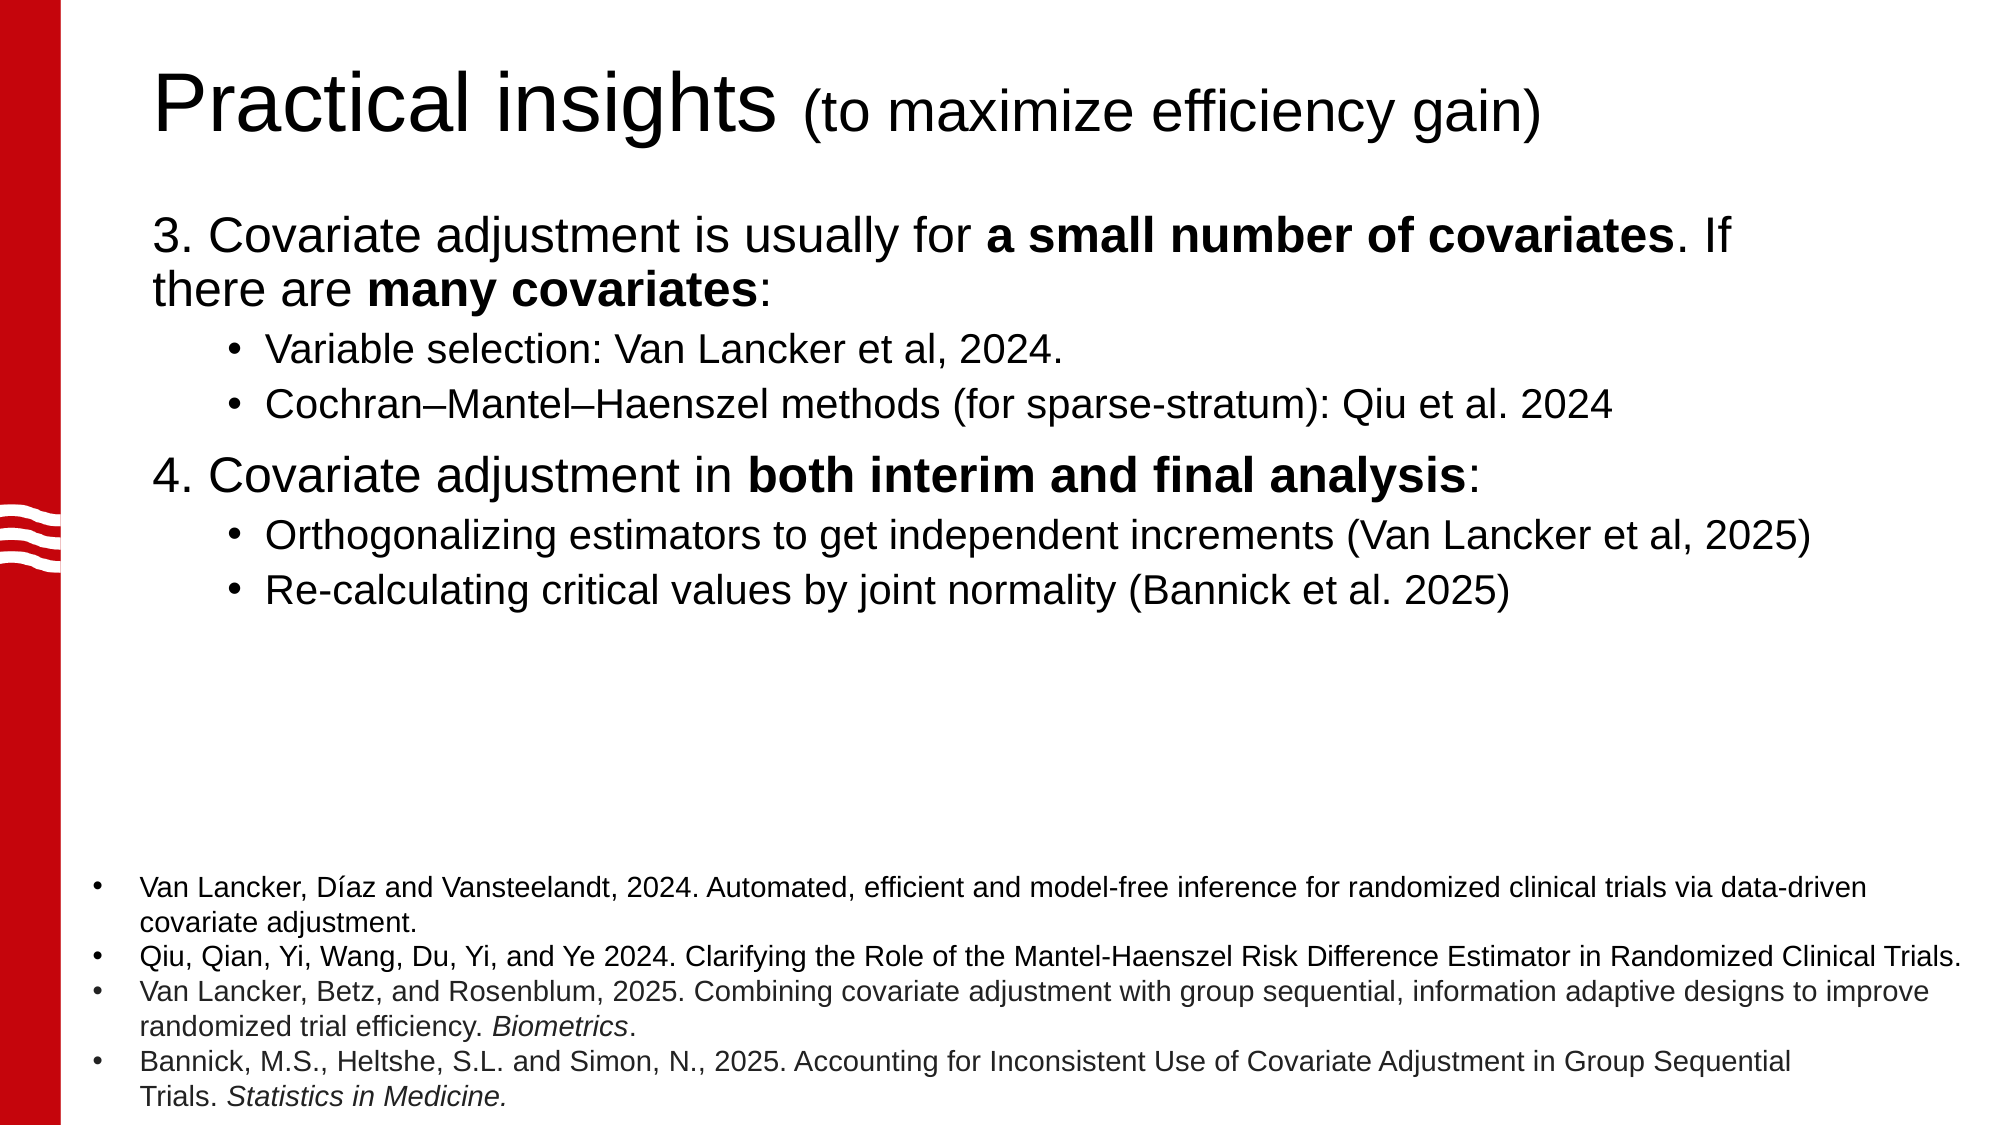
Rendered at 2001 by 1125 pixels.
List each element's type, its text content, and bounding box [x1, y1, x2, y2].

list 3. Covariate adjustment is usually for a small number of covariates. If there are many covariates: Variable selection: Van Lancker et al, 2024. Cochran–Mantel–Haenszel methods (for sparse-stratum): Qiu et al. 2024 4. Covariate adjustment in both interim and final analysis: Orthogonalizing estimators to get independent increments (Van Lancker et al, 2025) Re-calculating critical values by joint normality (Bannick et al. 2025) [137, 201, 1863, 860]
picture [0, 0, 2000, 1125]
text_box Van Lancker, Díaz and Vansteelandt, 2024. Automated, efficient and model-free inference for randomized clinical trials via data-driven covariate adjustment. Qiu, Qian, Yi, Wang, Du, Yi, and Ye 2024. Clarifying the Role of the Mantel-Haenszel Risk Difference Estimator in Randomized Clinical Trials. Van Lancker, Betz, and Rosenblum, 2025. Combining covariate adjustment with group sequential, information adaptive designs to improve randomized trial efficiency. Biometrics. Bannick, M.S., Heltshe, S.L. and Simon, N., 2025. Accounting for Inconsistent Use of Covariate Adjustment in Group Sequential Trials. Statistics in Medicine. [78, 860, 1986, 1125]
title Practical insights (to maximize efficiency gain) [137, 51, 1863, 157]
